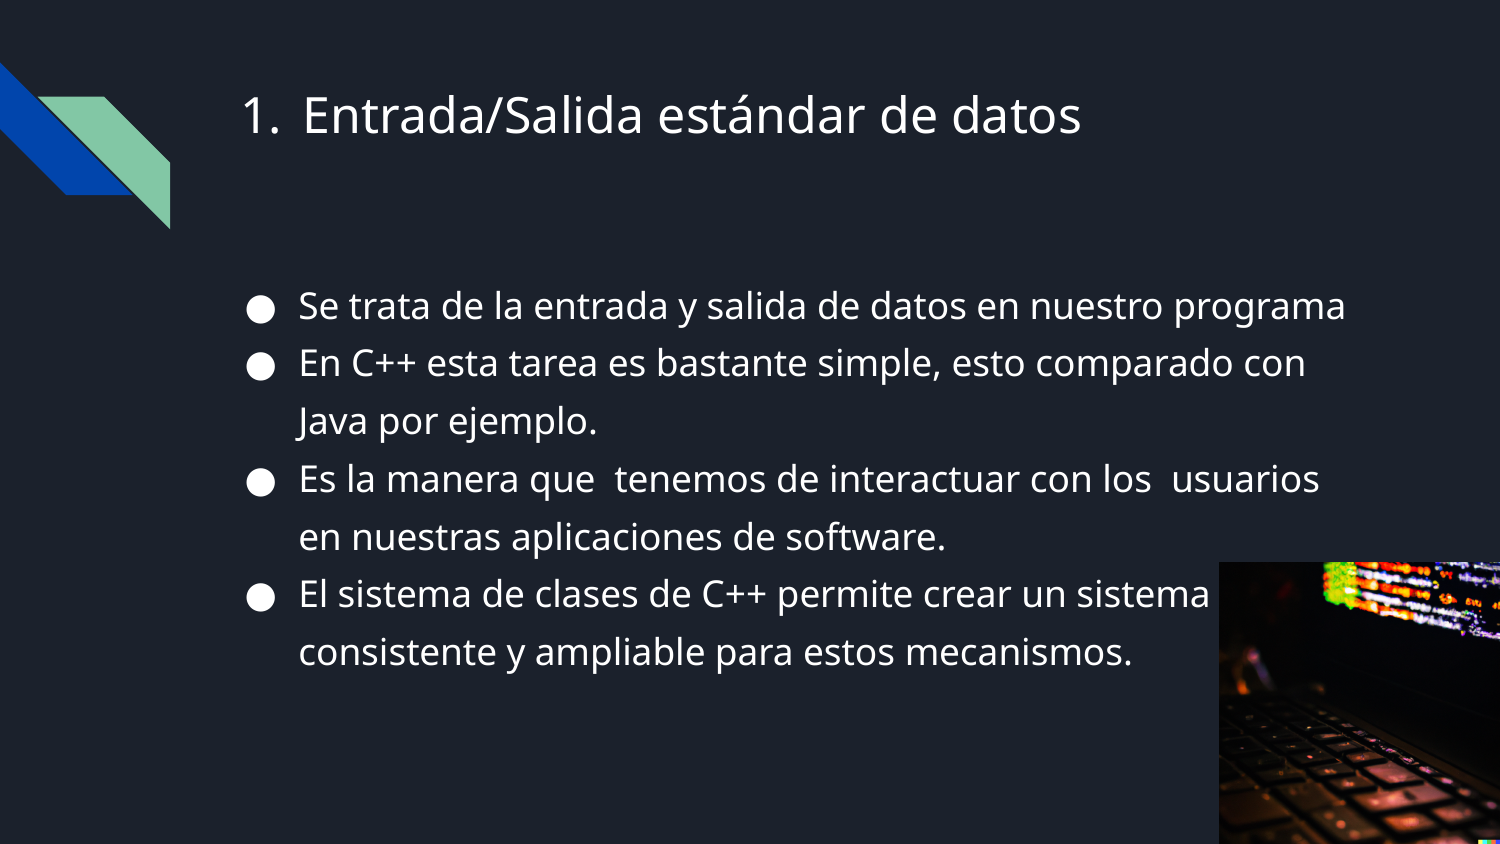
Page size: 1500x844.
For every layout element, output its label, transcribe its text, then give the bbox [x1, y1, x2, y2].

list Se trata de la entrada y salida de datos en nuestro programa En C++ esta tarea es bastante simple, esto comparado con Java por ejemplo. Es la manera que tenemos de interactuar con los usuarios en nuestras aplicaciones de software. El sistema de clases de C++ permite crear un sistema consistente y ampliable para estos mecanismos. [212, 257, 1368, 735]
picture [1218, 562, 1500, 844]
title Entrada/Salida estándar de datos [212, 64, 1368, 215]
